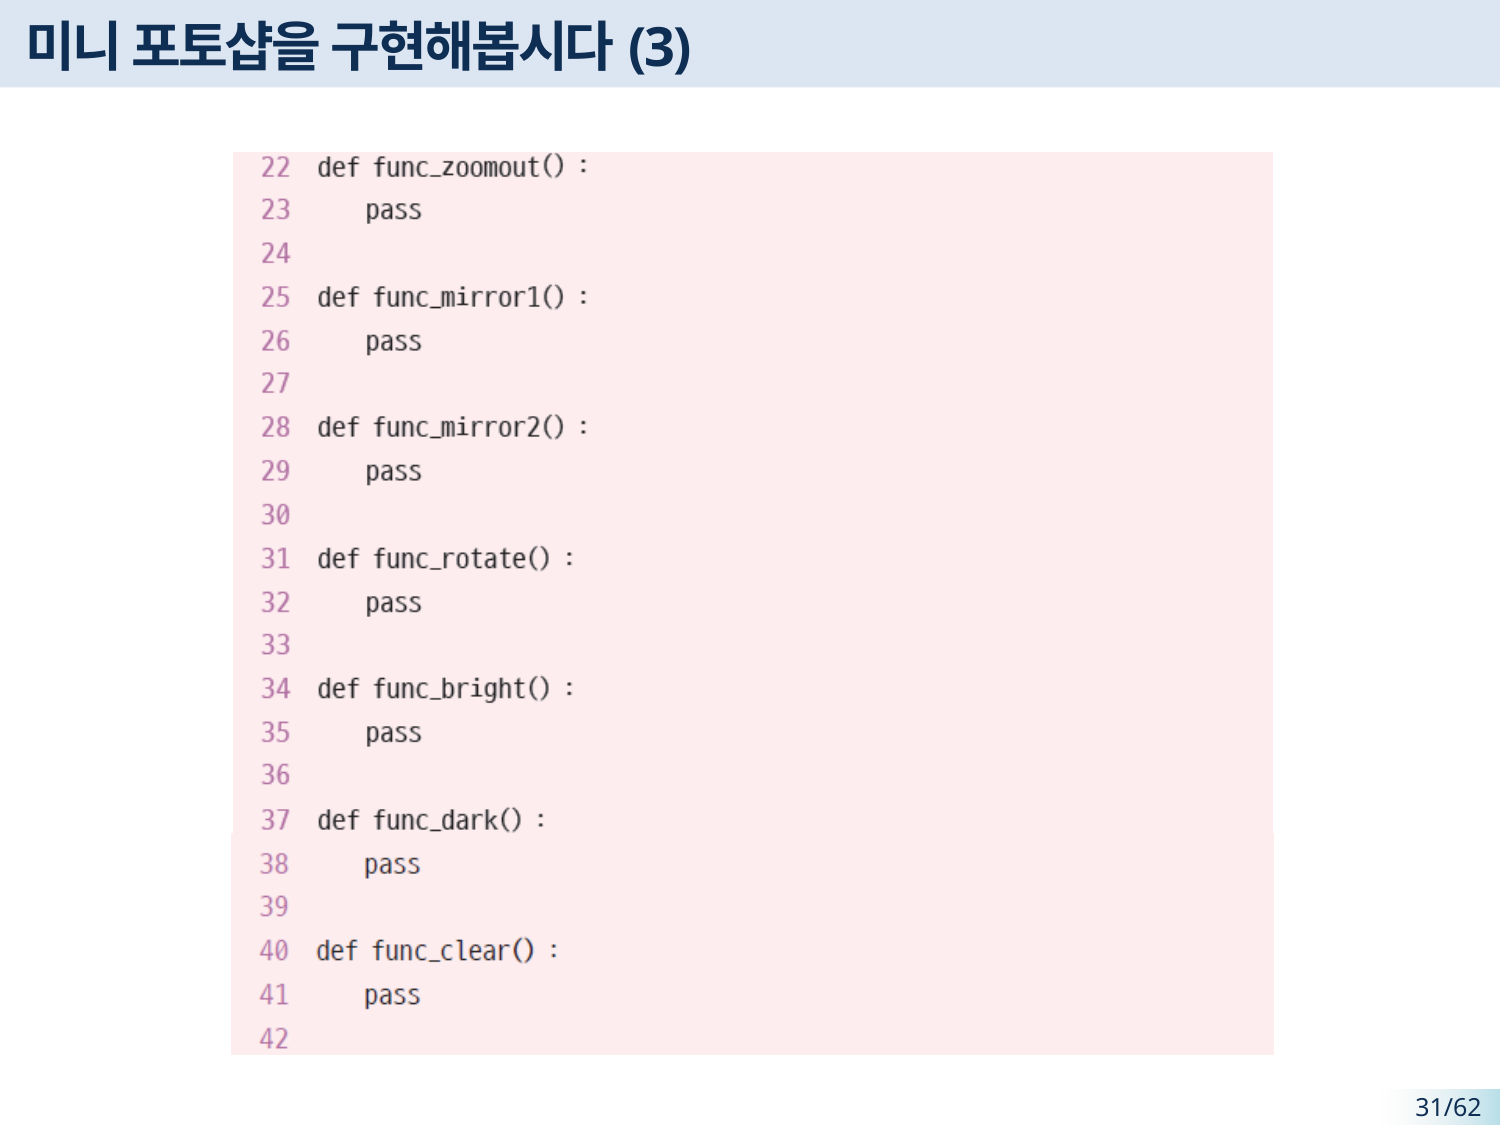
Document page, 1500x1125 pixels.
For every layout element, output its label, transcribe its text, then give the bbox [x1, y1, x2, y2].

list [232, 152, 1273, 833]
picture [230, 833, 1274, 1055]
title 미니 포토샵을 구현해봅시다(3) [10, 5, 1288, 84]
